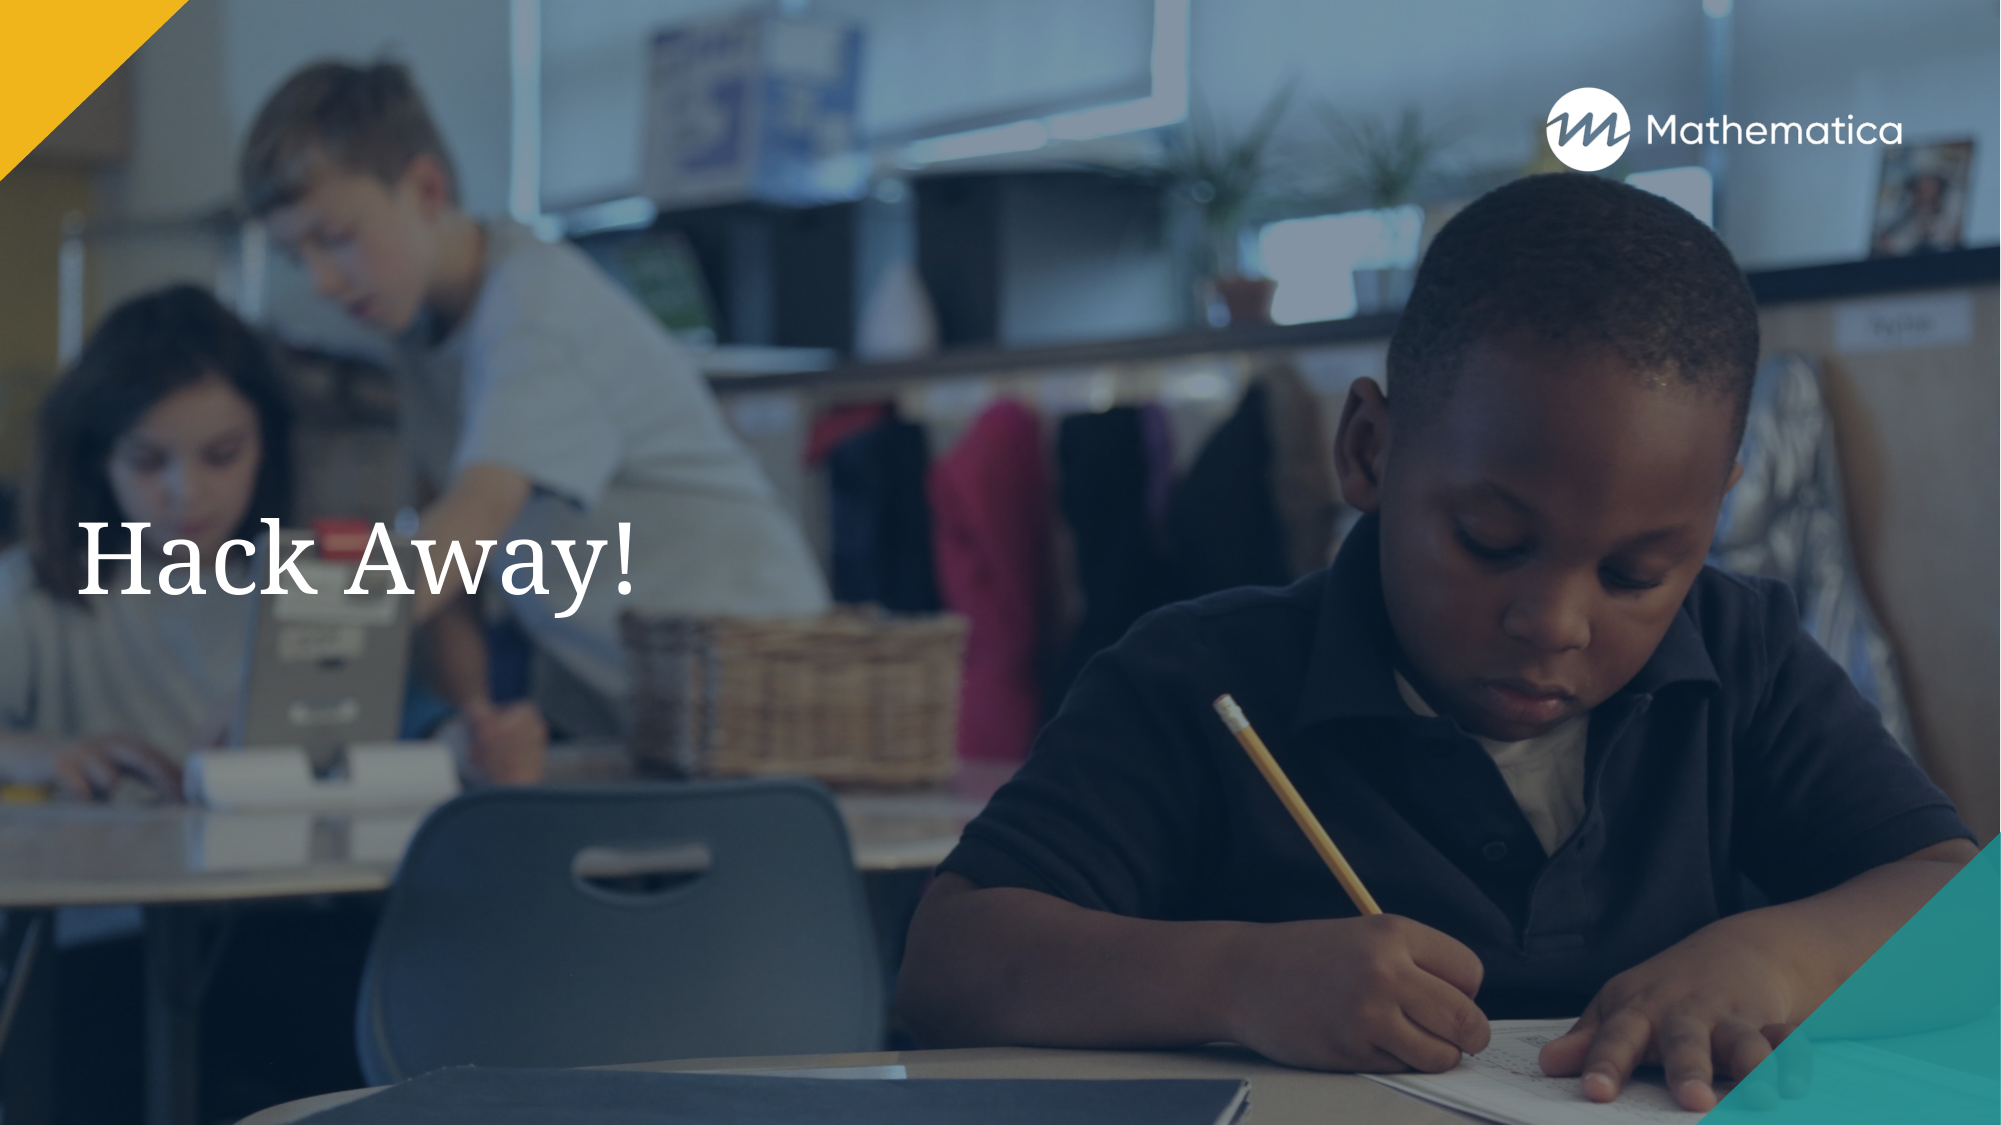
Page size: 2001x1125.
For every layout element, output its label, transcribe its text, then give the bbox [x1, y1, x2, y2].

picture [0, 0, 2001, 1125]
title Hack Away! [75, 209, 1904, 916]
